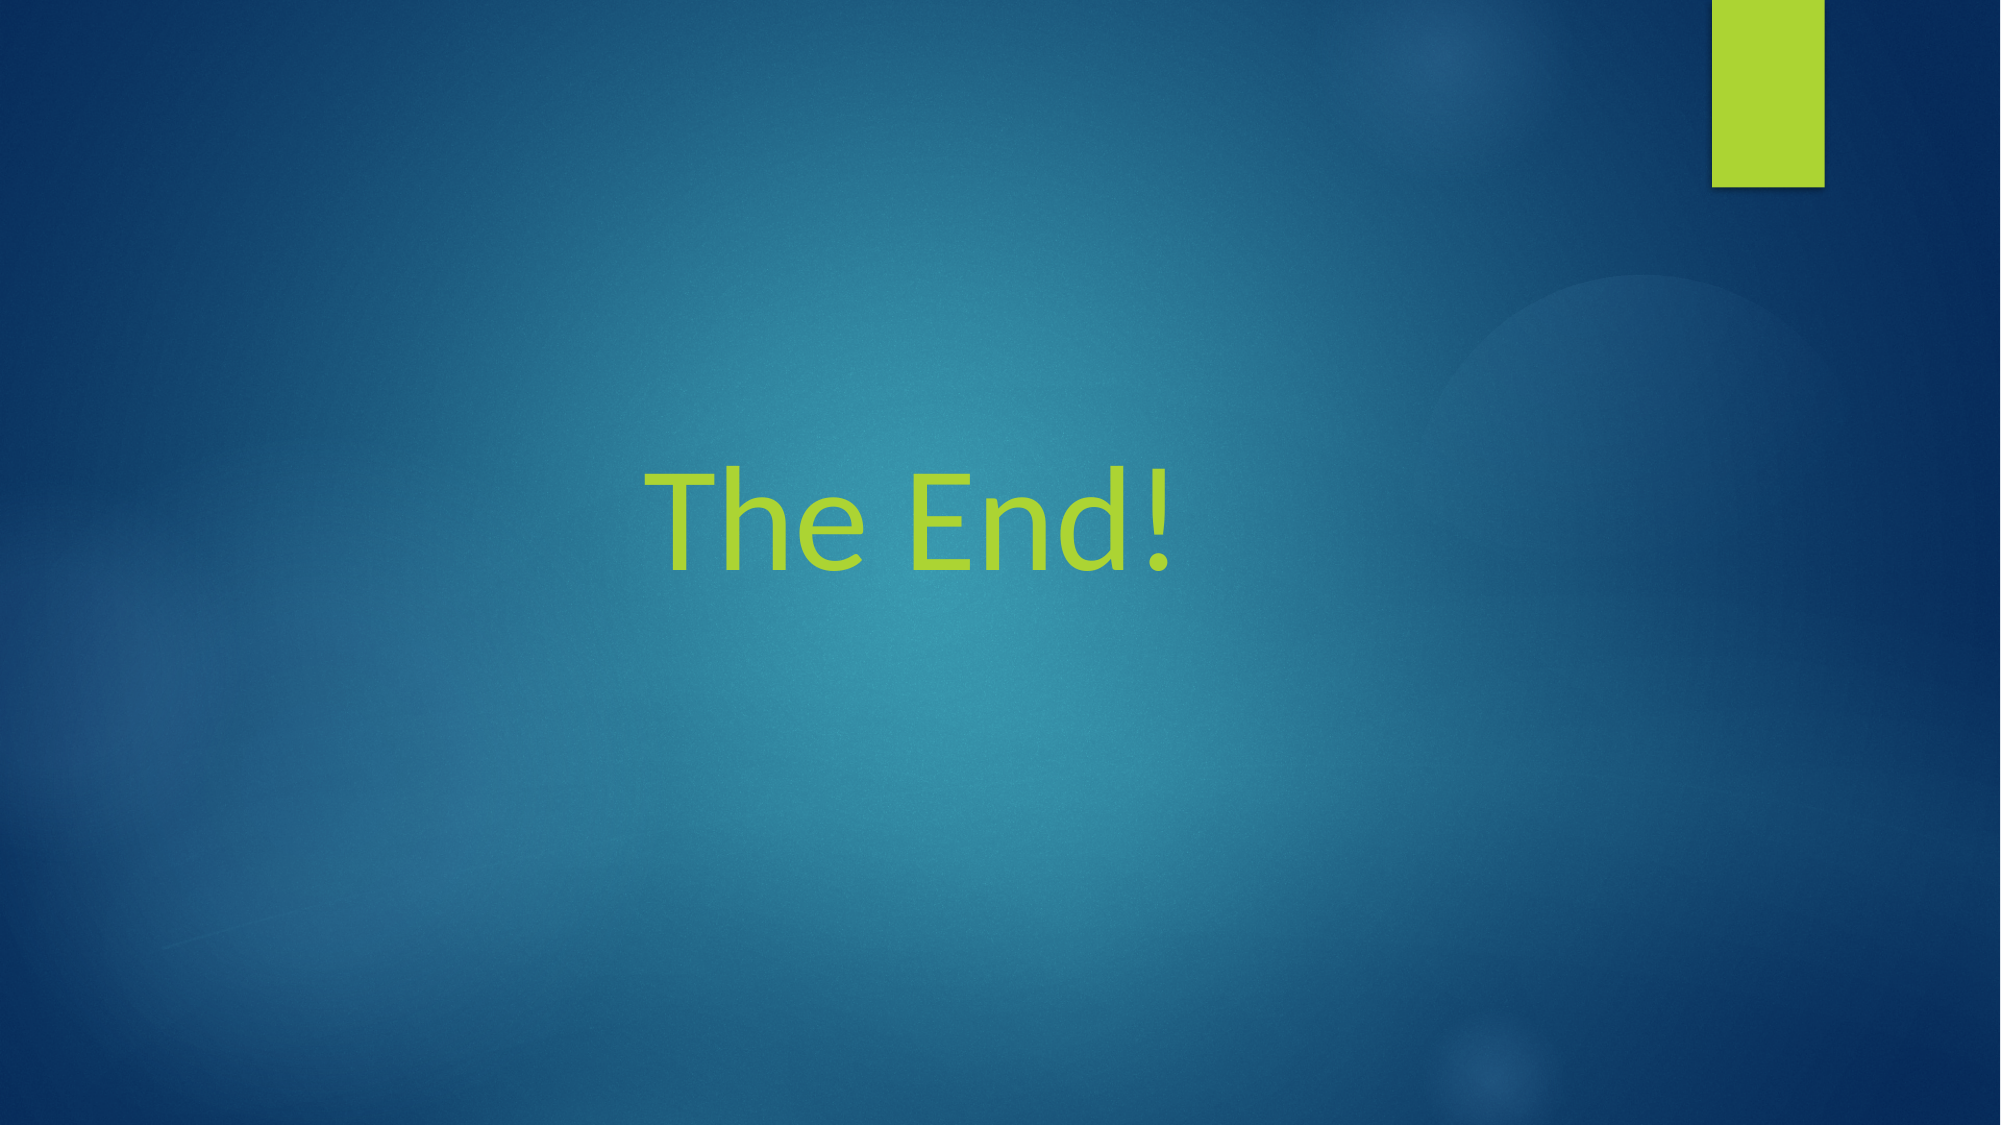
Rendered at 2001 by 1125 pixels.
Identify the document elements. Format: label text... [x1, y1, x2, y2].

picture [0, 0, 2001, 1125]
title The End! [188, 236, 1638, 785]
